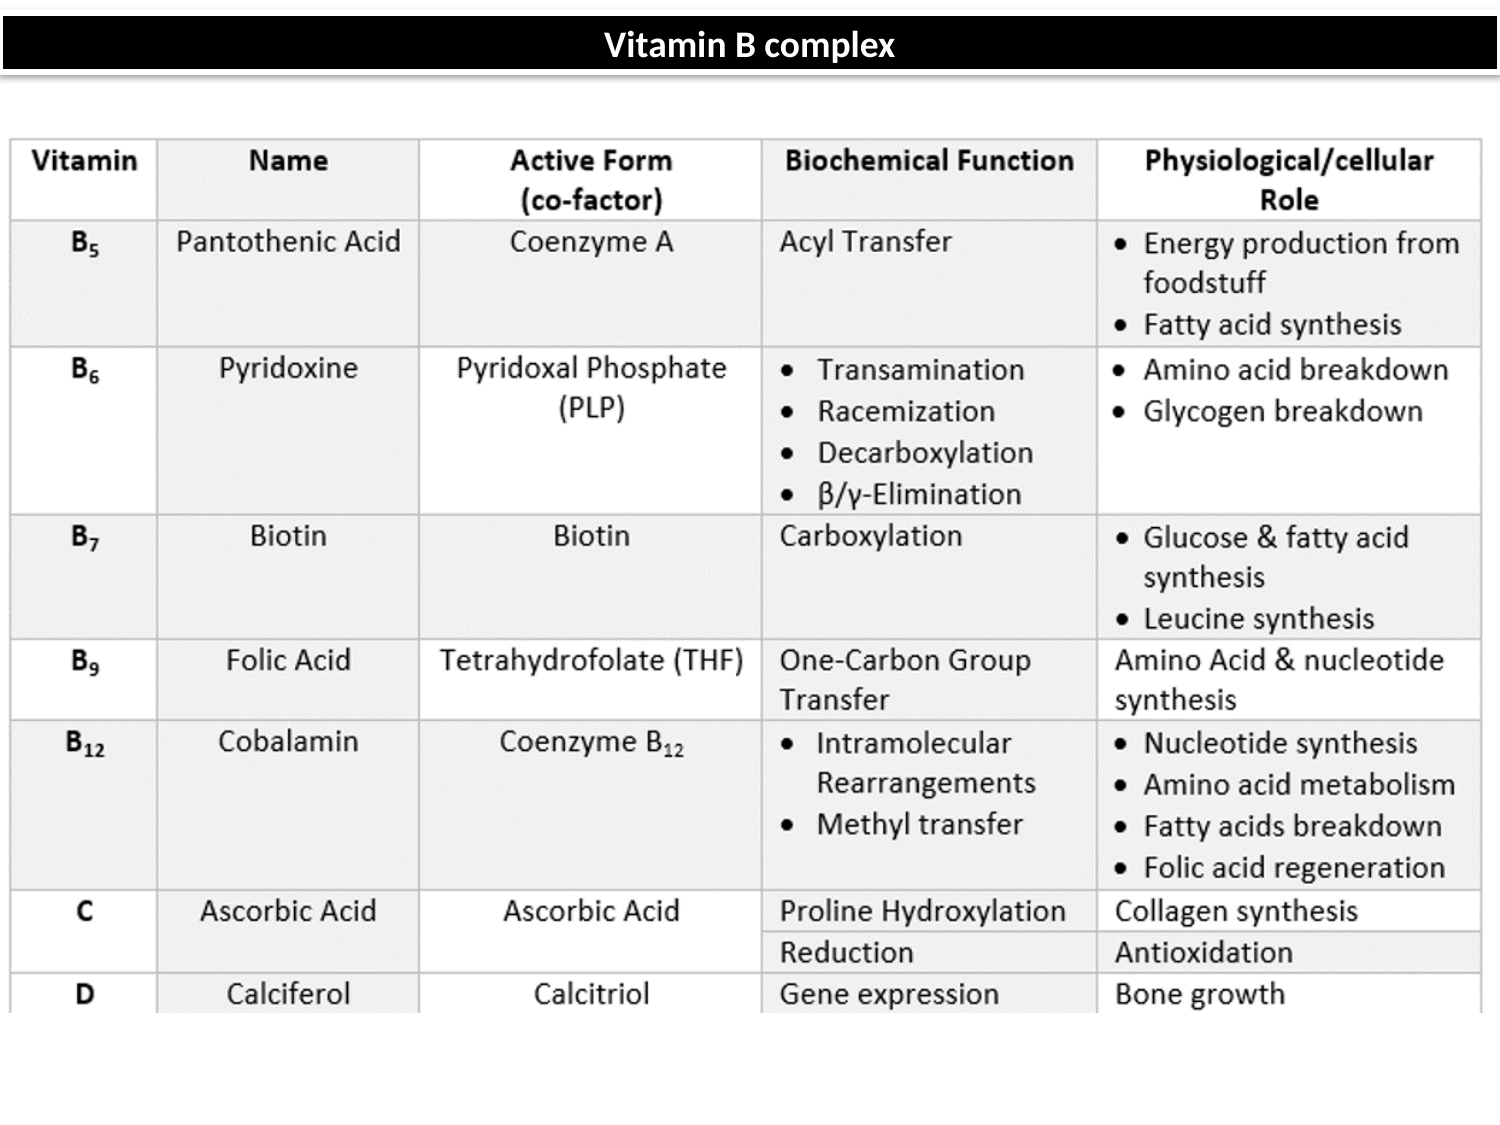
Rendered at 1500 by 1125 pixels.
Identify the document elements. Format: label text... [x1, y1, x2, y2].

picture [0, 129, 1489, 1013]
text_box Vitamin B complex [0, 9, 1500, 75]
